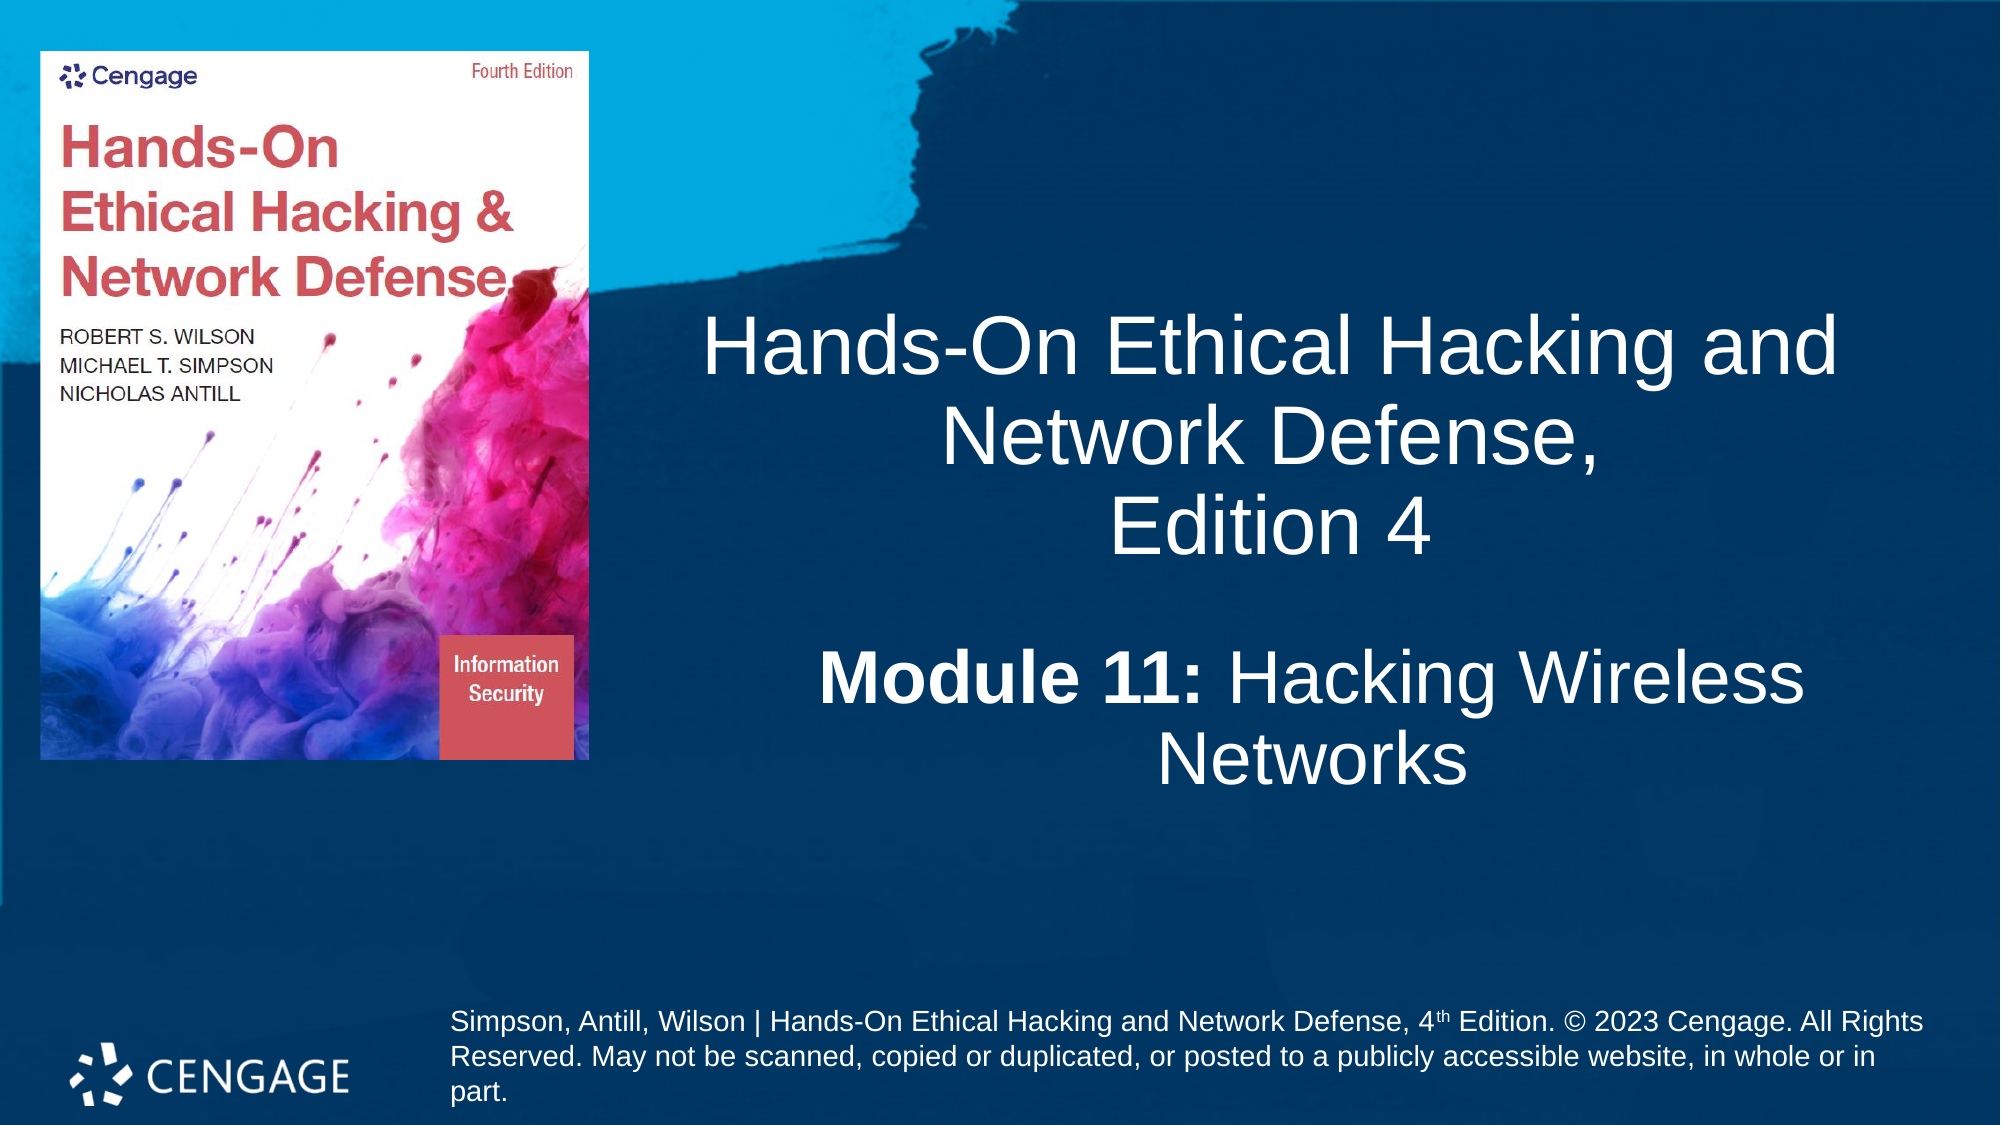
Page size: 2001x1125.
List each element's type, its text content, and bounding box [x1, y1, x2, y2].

text_box Simpson, Antill, Wilson | Hands-On Ethical Hacking and Network Defense, 4th Edition. © 2023 Cengage. All Rights Reserved. May not be scanned, copied or duplicated, or posted to a publicly accessible website, in whole or in part. [450, 1002, 1945, 1115]
title Hands-On Ethical Hacking and Network Defense, Edition 4 [611, 311, 1931, 563]
picture [0, 2, 2000, 1125]
list Module 11: Hacking Wireless Networks [790, 628, 1836, 812]
picture [924, 43, 945, 52]
